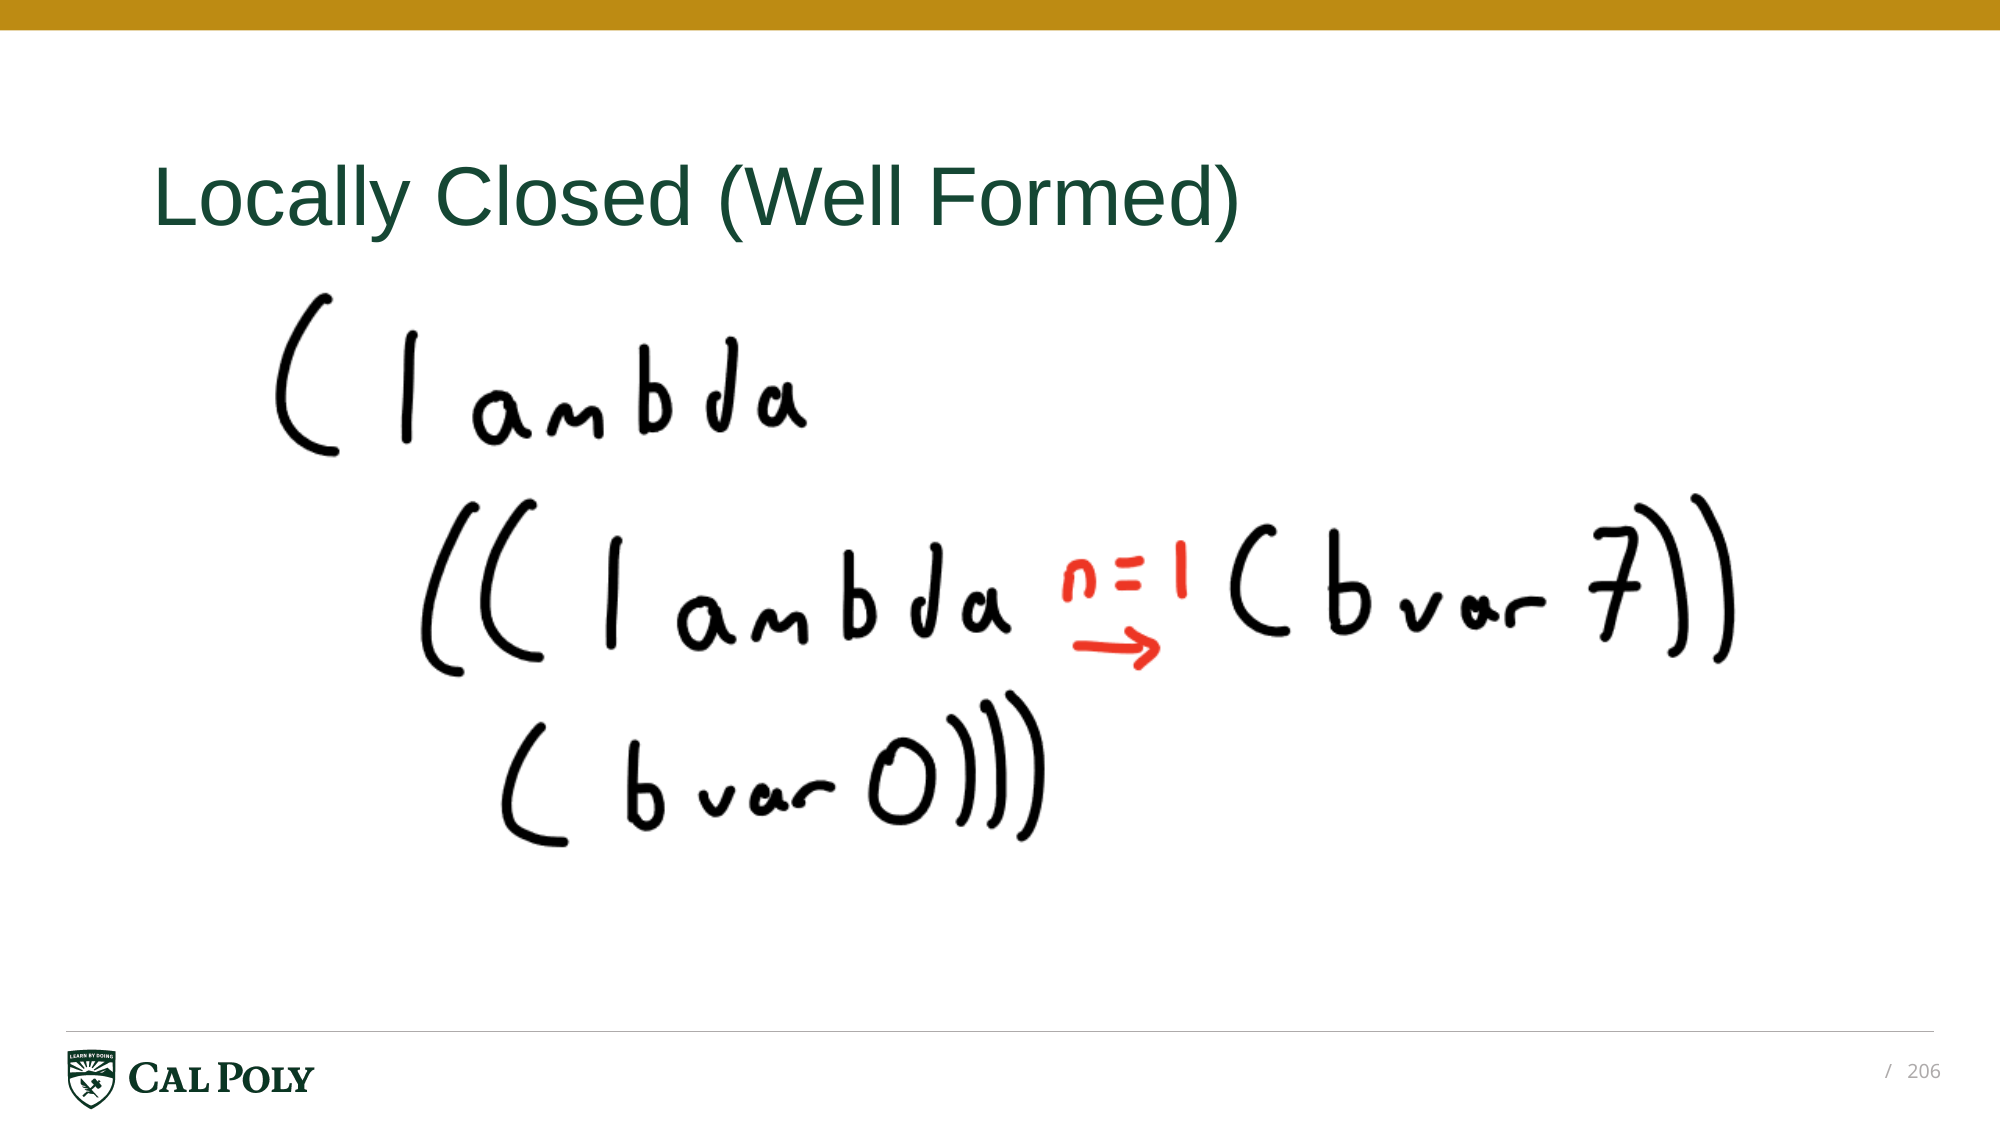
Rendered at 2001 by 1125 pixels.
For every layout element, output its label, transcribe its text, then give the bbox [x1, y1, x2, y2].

title Locally Closed (Well Formed) [137, 147, 1888, 250]
picture [43, 1025, 338, 1125]
picture [249, 251, 1751, 874]
slide_number / 206 [1866, 1041, 1956, 1102]
